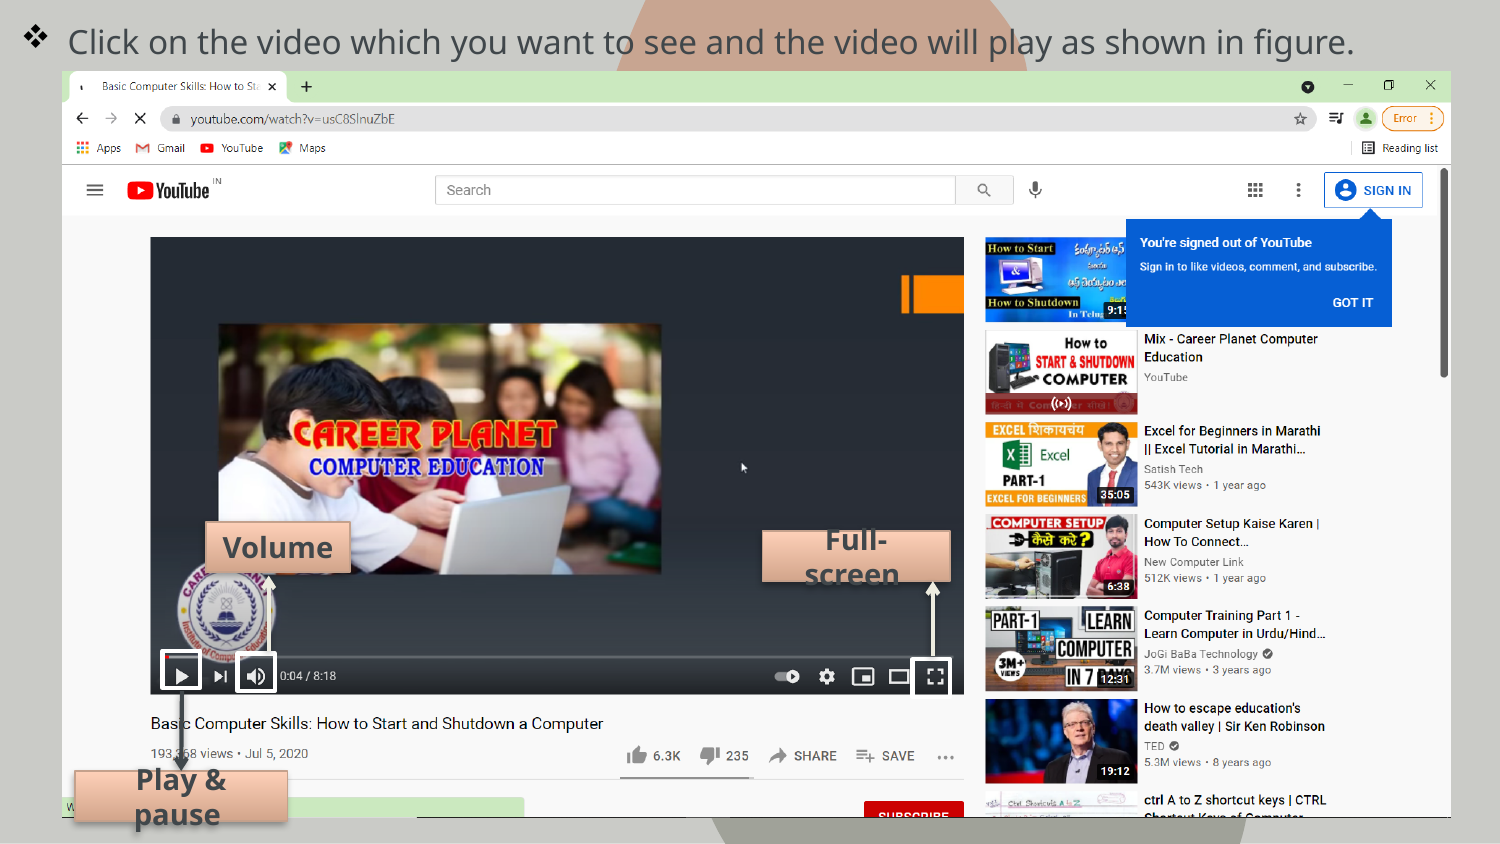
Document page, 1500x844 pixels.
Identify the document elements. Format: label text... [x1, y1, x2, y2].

picture [62, 71, 1451, 819]
text_box Click on the video which you want to see and the video will play as shown in figure. [6, 13, 1463, 69]
